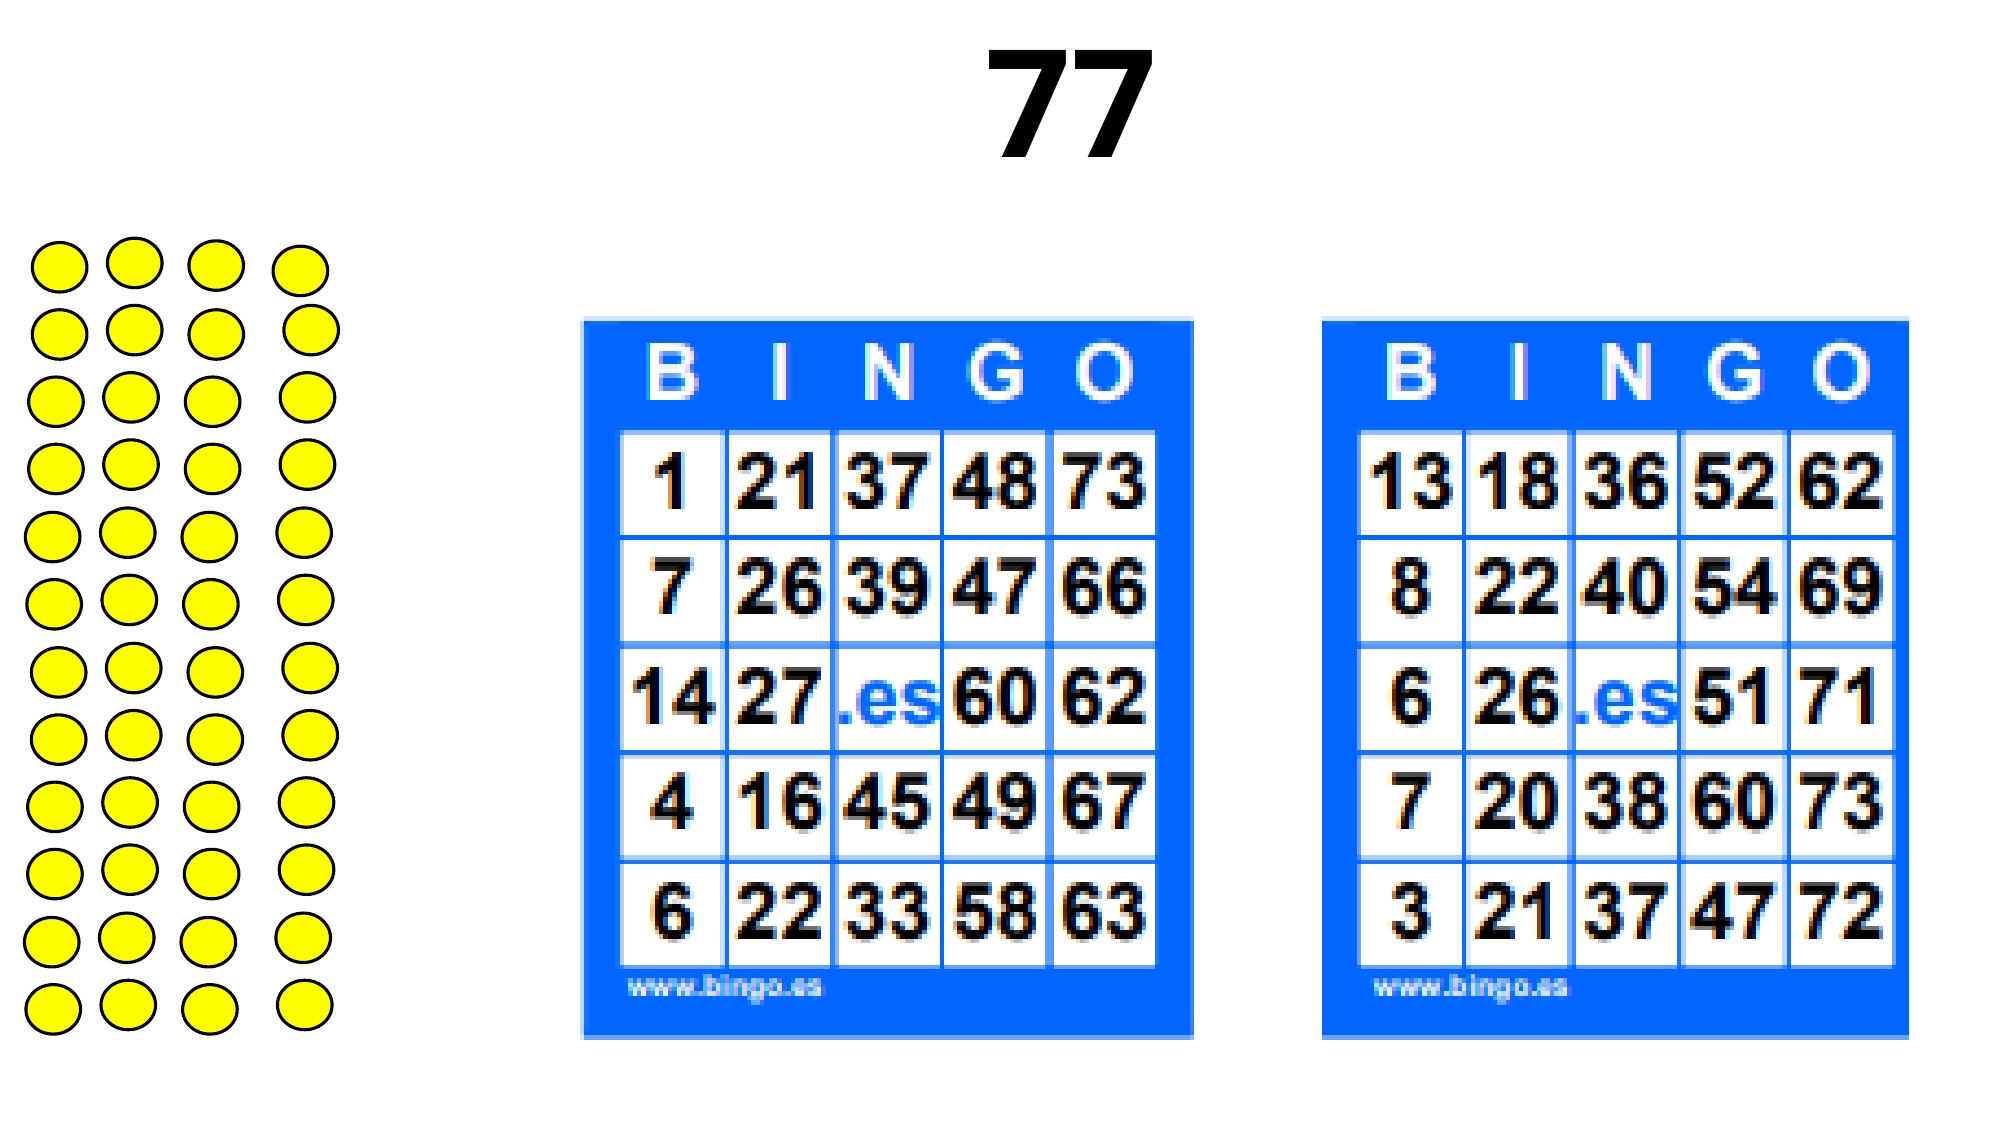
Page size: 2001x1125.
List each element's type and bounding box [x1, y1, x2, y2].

text_box [181, 983, 239, 1036]
text_box [98, 912, 156, 964]
text_box [279, 438, 336, 491]
text_box [101, 843, 159, 896]
text_box [105, 709, 163, 762]
text_box [274, 912, 332, 964]
text_box [278, 843, 335, 896]
text_box [26, 781, 84, 833]
text_box [30, 713, 88, 766]
text_box [275, 506, 333, 559]
text_box [281, 709, 339, 762]
text_box [186, 713, 244, 766]
picture [562, 310, 1910, 1057]
text_box [186, 646, 244, 699]
text_box [187, 308, 245, 361]
text_box [106, 304, 164, 356]
text_box [102, 371, 160, 424]
text_box [278, 776, 335, 829]
text_box [183, 848, 240, 900]
text_box [25, 578, 83, 631]
text_box [183, 781, 240, 833]
text_box [24, 983, 82, 1036]
text_box [279, 371, 336, 424]
text_box [282, 304, 340, 356]
text_box [272, 245, 329, 297]
text_box [182, 578, 240, 631]
text_box [187, 239, 245, 292]
text_box [26, 848, 84, 900]
text_box [100, 574, 158, 626]
text_box [970, 0, 1186, 195]
text_box [101, 776, 159, 829]
text_box [277, 574, 335, 626]
text_box [23, 916, 81, 968]
text_box [30, 646, 88, 699]
text_box [184, 375, 241, 428]
text_box [31, 308, 88, 361]
text_box [276, 979, 334, 1031]
text_box [27, 375, 85, 428]
text_box [24, 511, 81, 563]
text_box [102, 438, 160, 491]
text_box [281, 642, 339, 694]
text_box [27, 443, 85, 495]
text_box [99, 979, 157, 1031]
text_box [105, 642, 163, 694]
text_box [106, 237, 164, 289]
text_box [31, 241, 88, 294]
text_box [99, 506, 157, 559]
text_box [179, 916, 237, 968]
text_box [184, 443, 241, 495]
text_box [180, 511, 238, 563]
